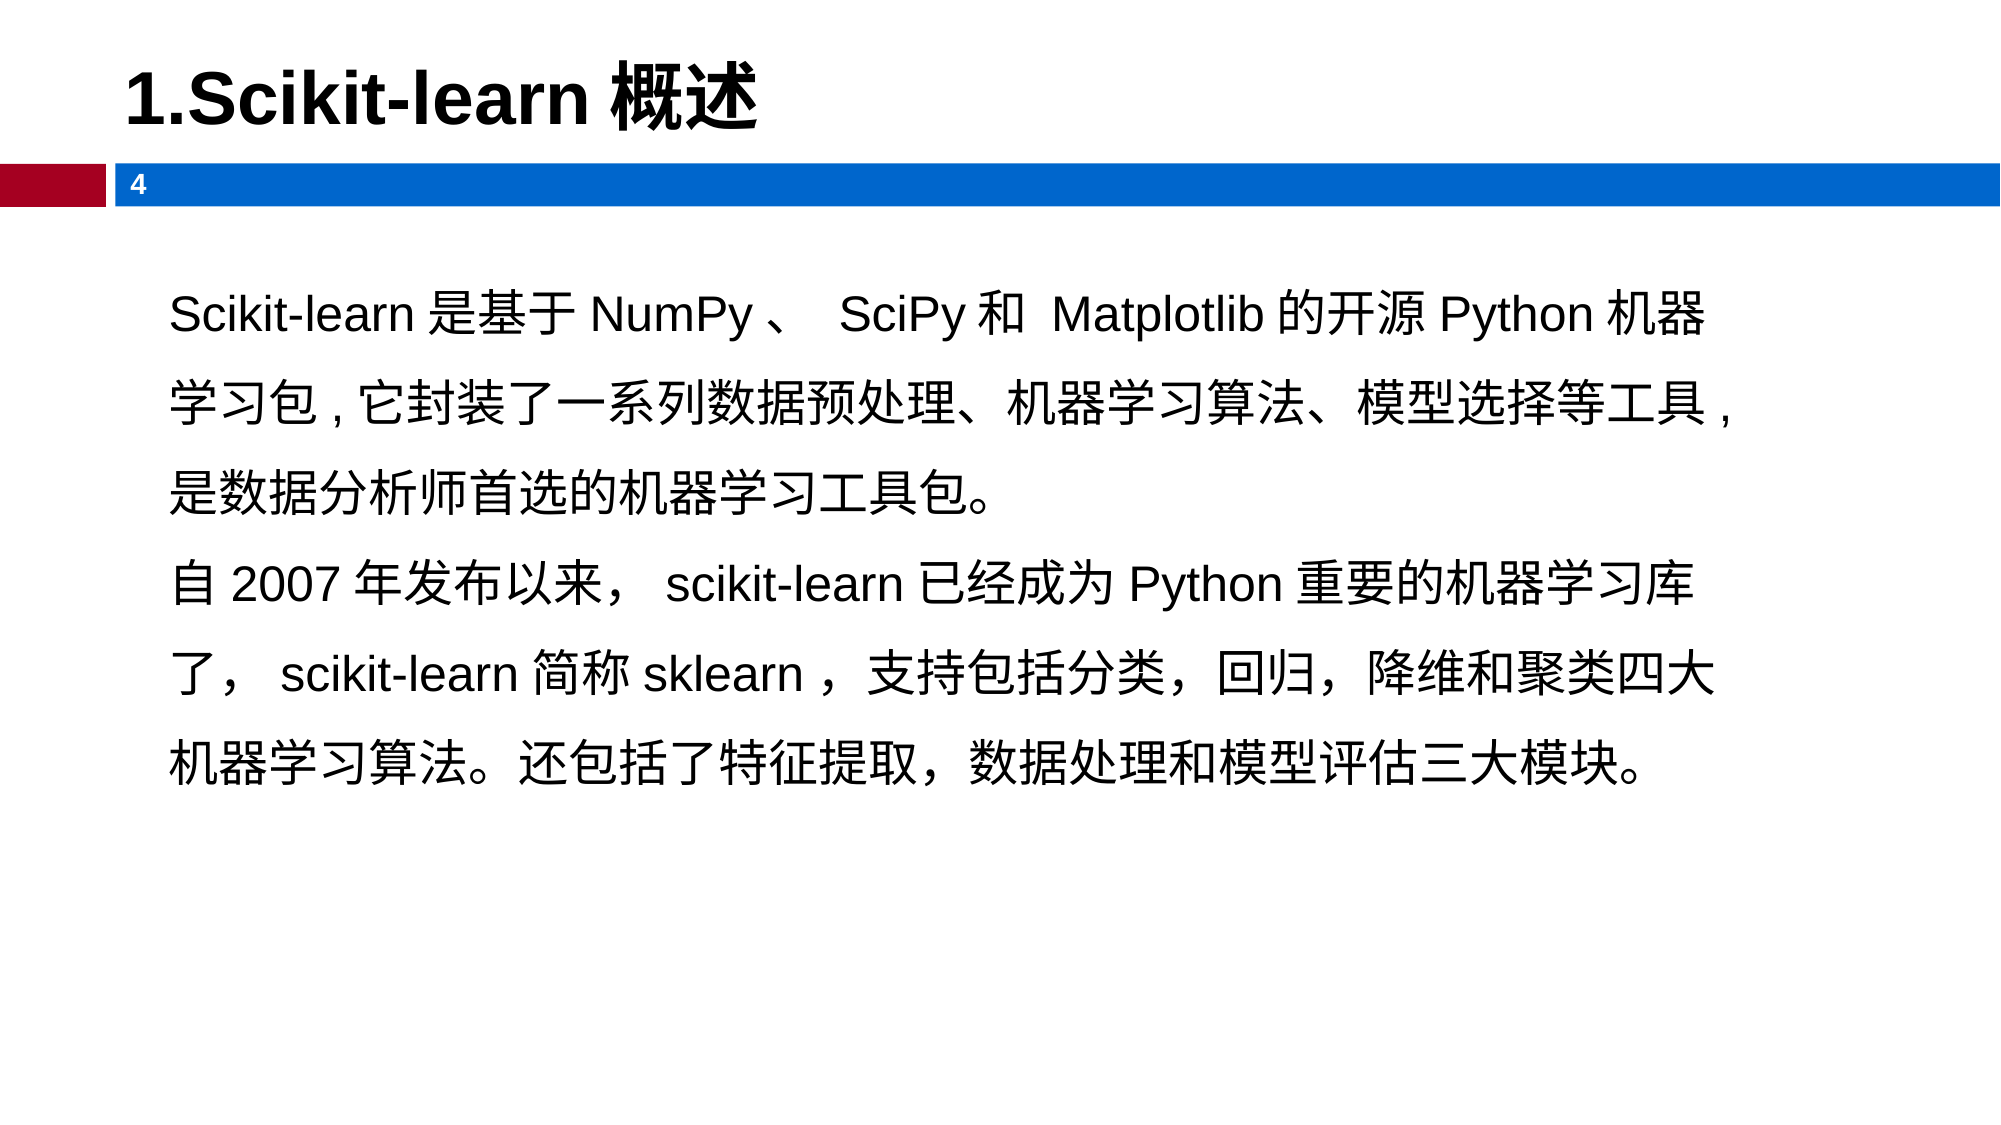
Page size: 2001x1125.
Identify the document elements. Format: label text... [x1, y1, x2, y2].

text_box Scikit-learn是基于NumPy、 SciPy和 Matplotlib的开源Python机器学习包,它封装了一系列数据预处理、机器学习算法、模型选择等工具,是数据分析师首选的机器学习工具包。 自2007年发布以来，scikit-learn已经成为Python重要的机器学习库了，scikit-learn简称sklearn，支持包括分类，回归，降维和聚类四大机器学习算法。还包括了特征提取，数据处理和模型评估三大模块。 [153, 244, 1753, 800]
title 1.Scikit-learn概述 [109, 38, 2000, 150]
